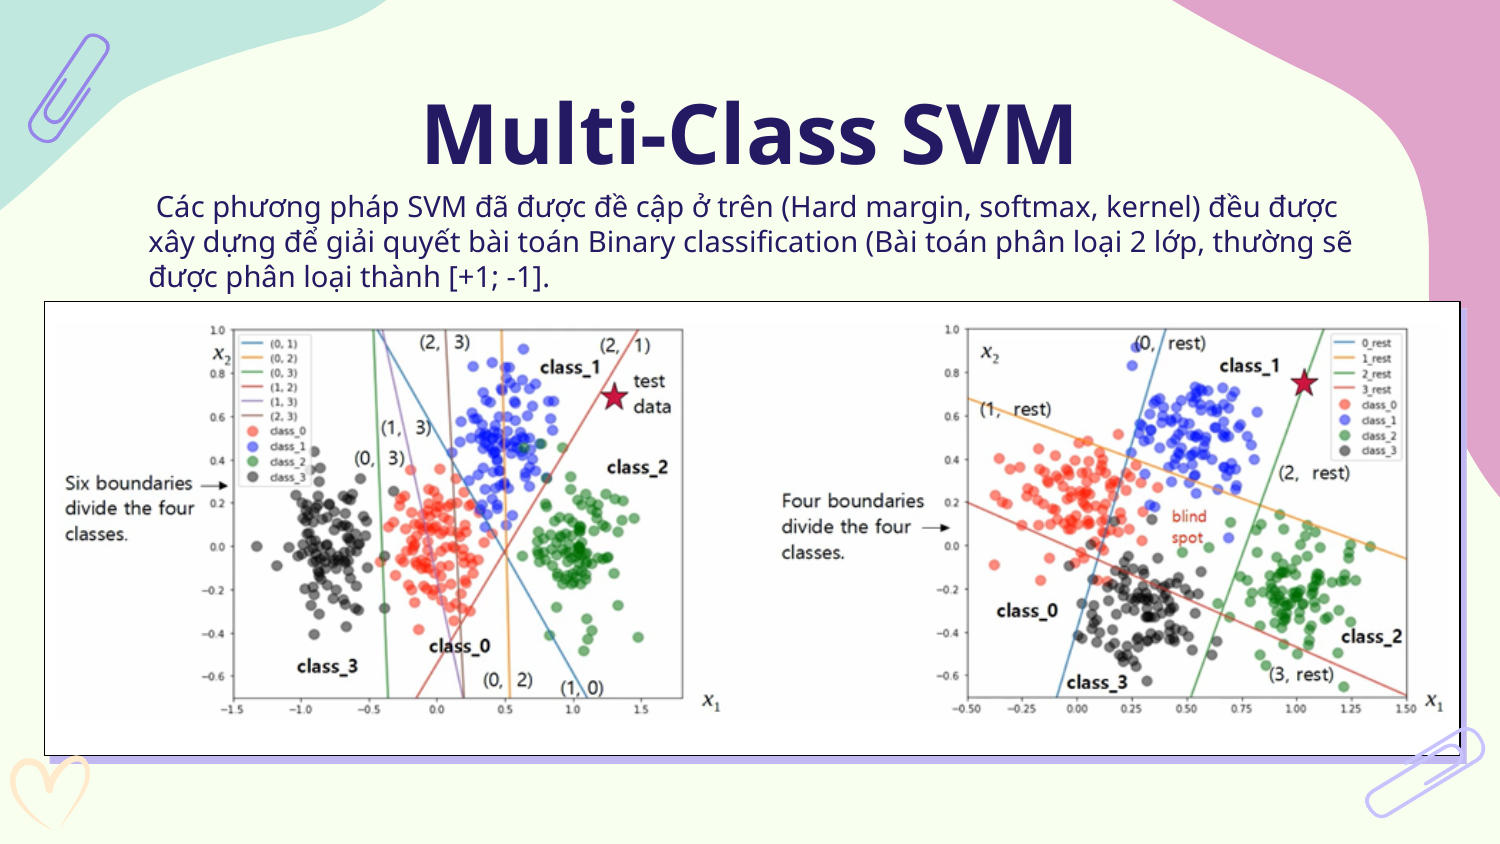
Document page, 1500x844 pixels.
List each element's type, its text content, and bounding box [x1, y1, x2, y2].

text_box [1356, 746, 1493, 798]
text_box Các phương pháp SVM đã được đề cập ở trên (Hard margin, softmax, kernel) đều được xây dựng để giải quyết bài toán Binary classification (Bài toán phân loại 2 lớp, thường sẽ được phân loại thành [+1; -1]. [133, 180, 1377, 301]
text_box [25, 33, 112, 144]
title Multi-Class SVM [90, 66, 1410, 161]
text_box [44, 301, 1461, 756]
picture [53, 323, 1446, 722]
text_box [9, 755, 90, 831]
